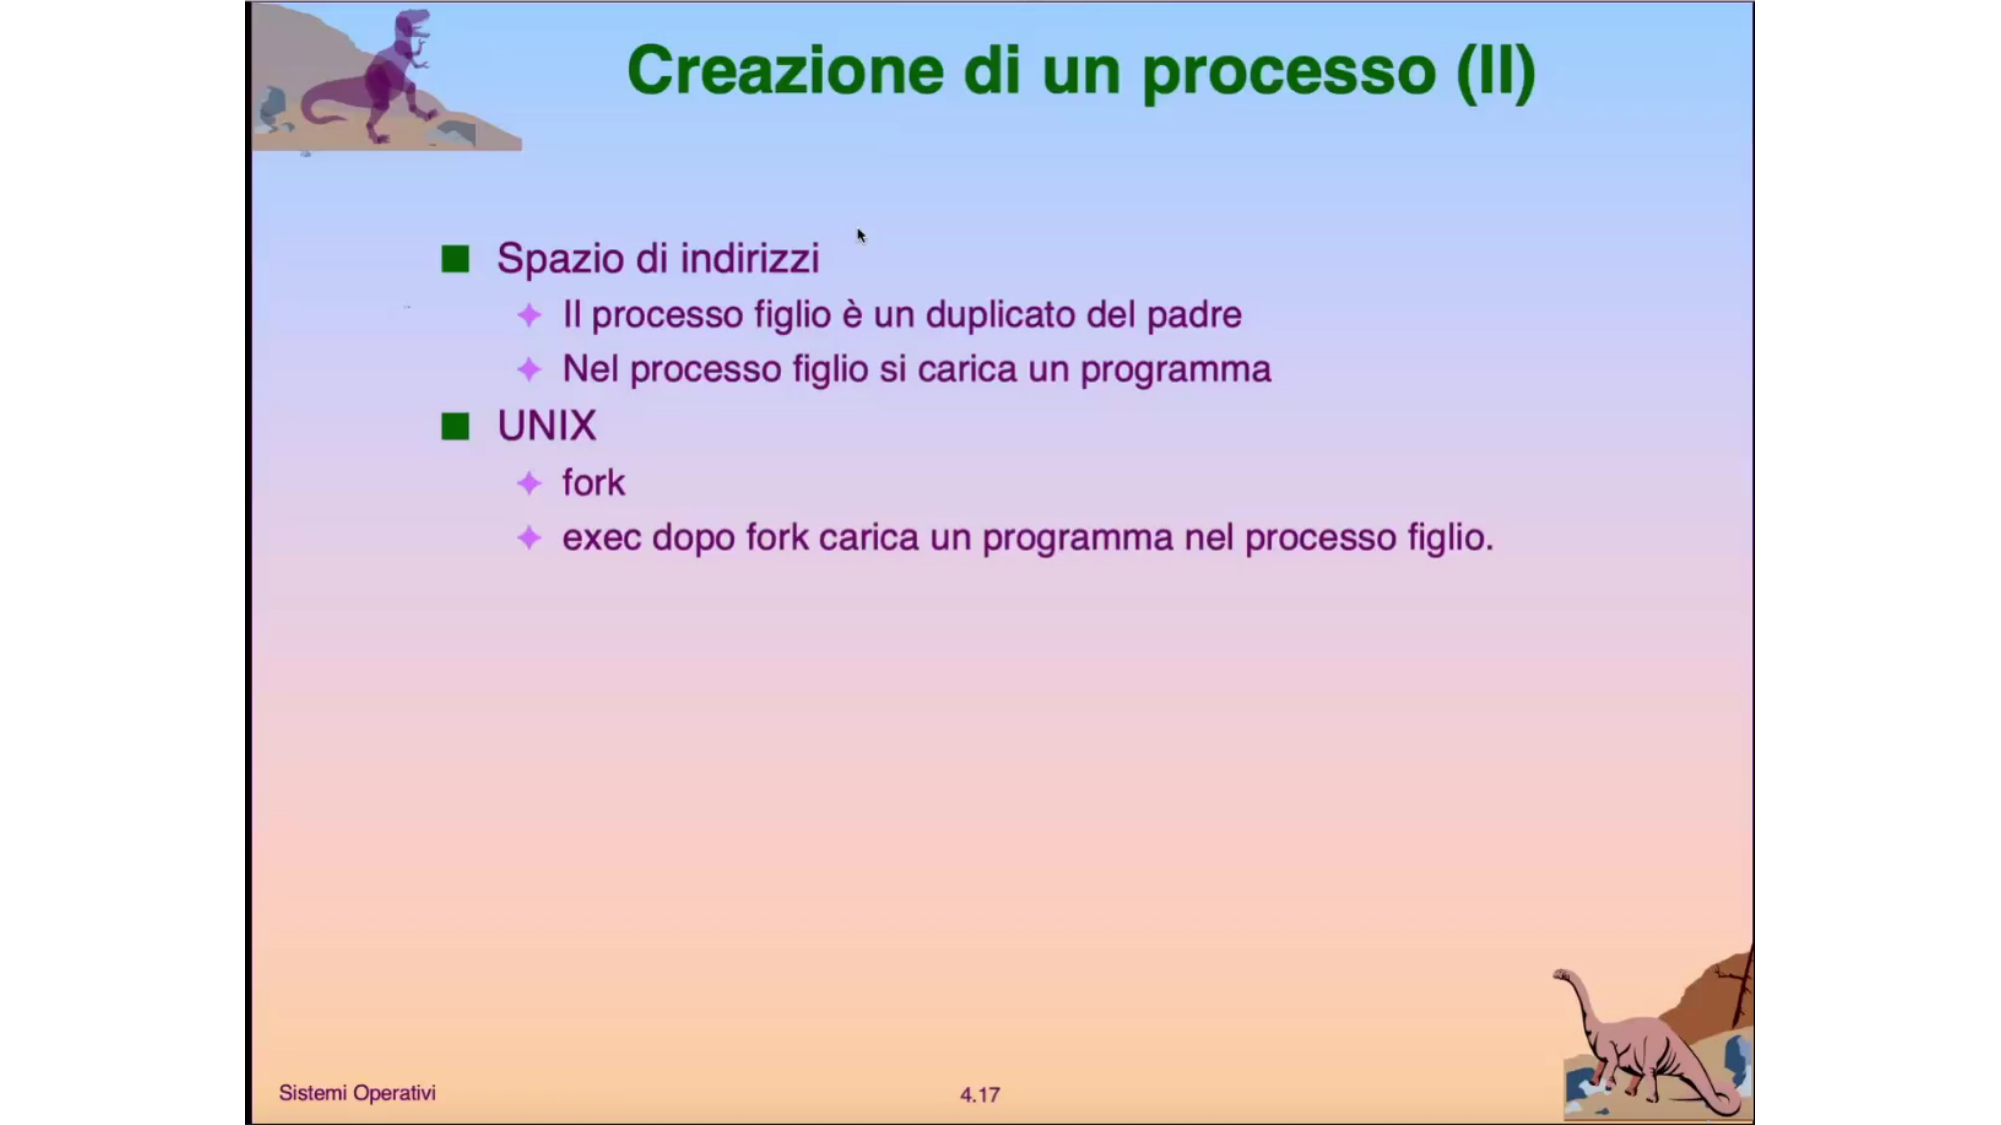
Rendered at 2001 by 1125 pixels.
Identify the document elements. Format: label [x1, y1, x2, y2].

picture [245, 0, 1755, 1125]
